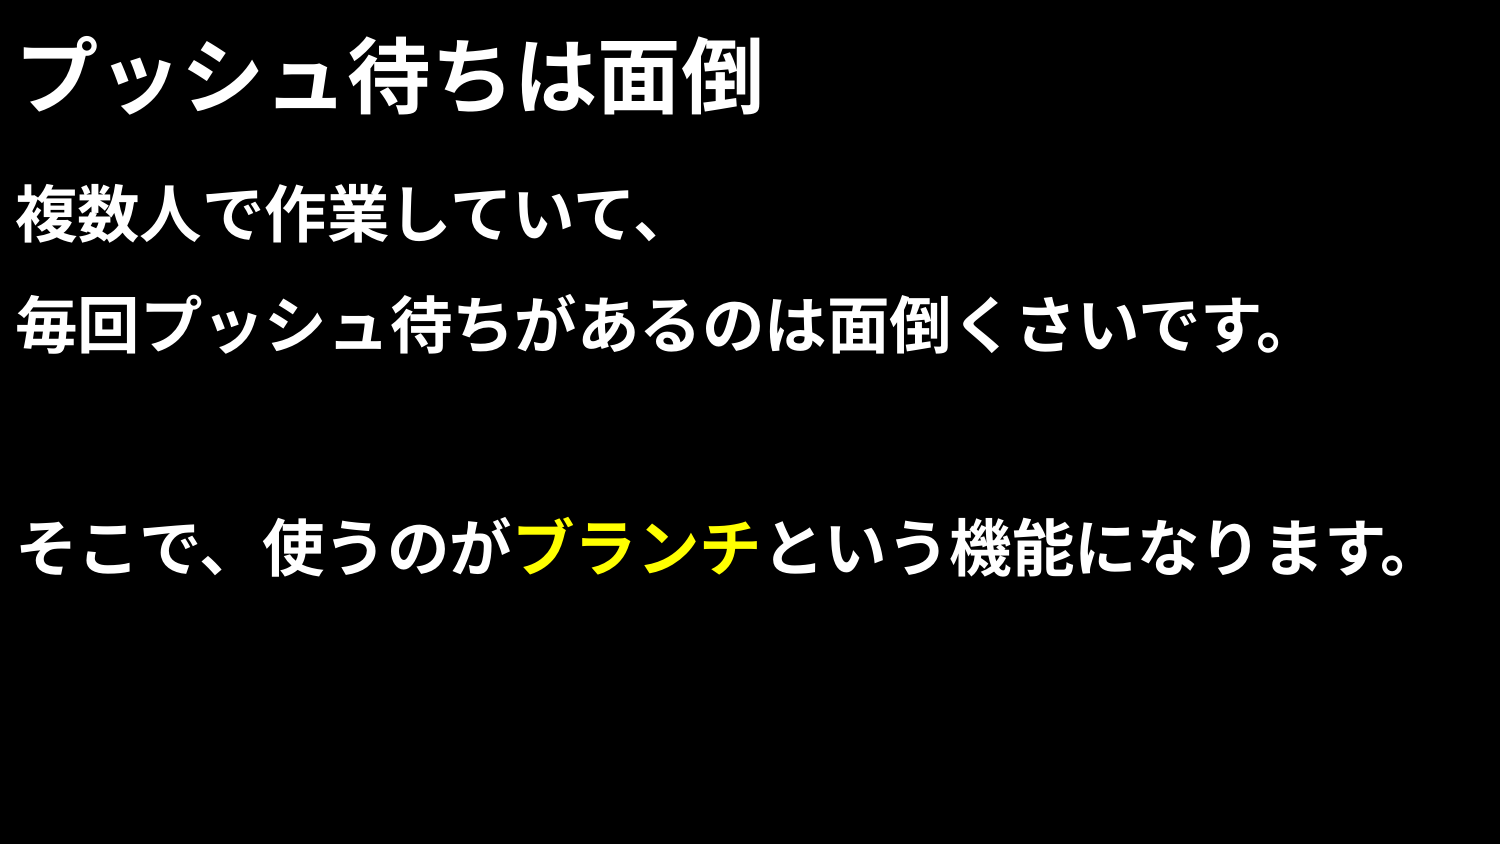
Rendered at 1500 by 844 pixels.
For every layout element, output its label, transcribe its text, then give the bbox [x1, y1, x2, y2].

title プッシュ待ちは面倒 [0, 0, 1500, 149]
list 複数人で作業していて、 毎回プッシュ待ちがあるのは面倒くさいです。 そこで、使うのがブランチという機能になります。 [0, 149, 1500, 844]
